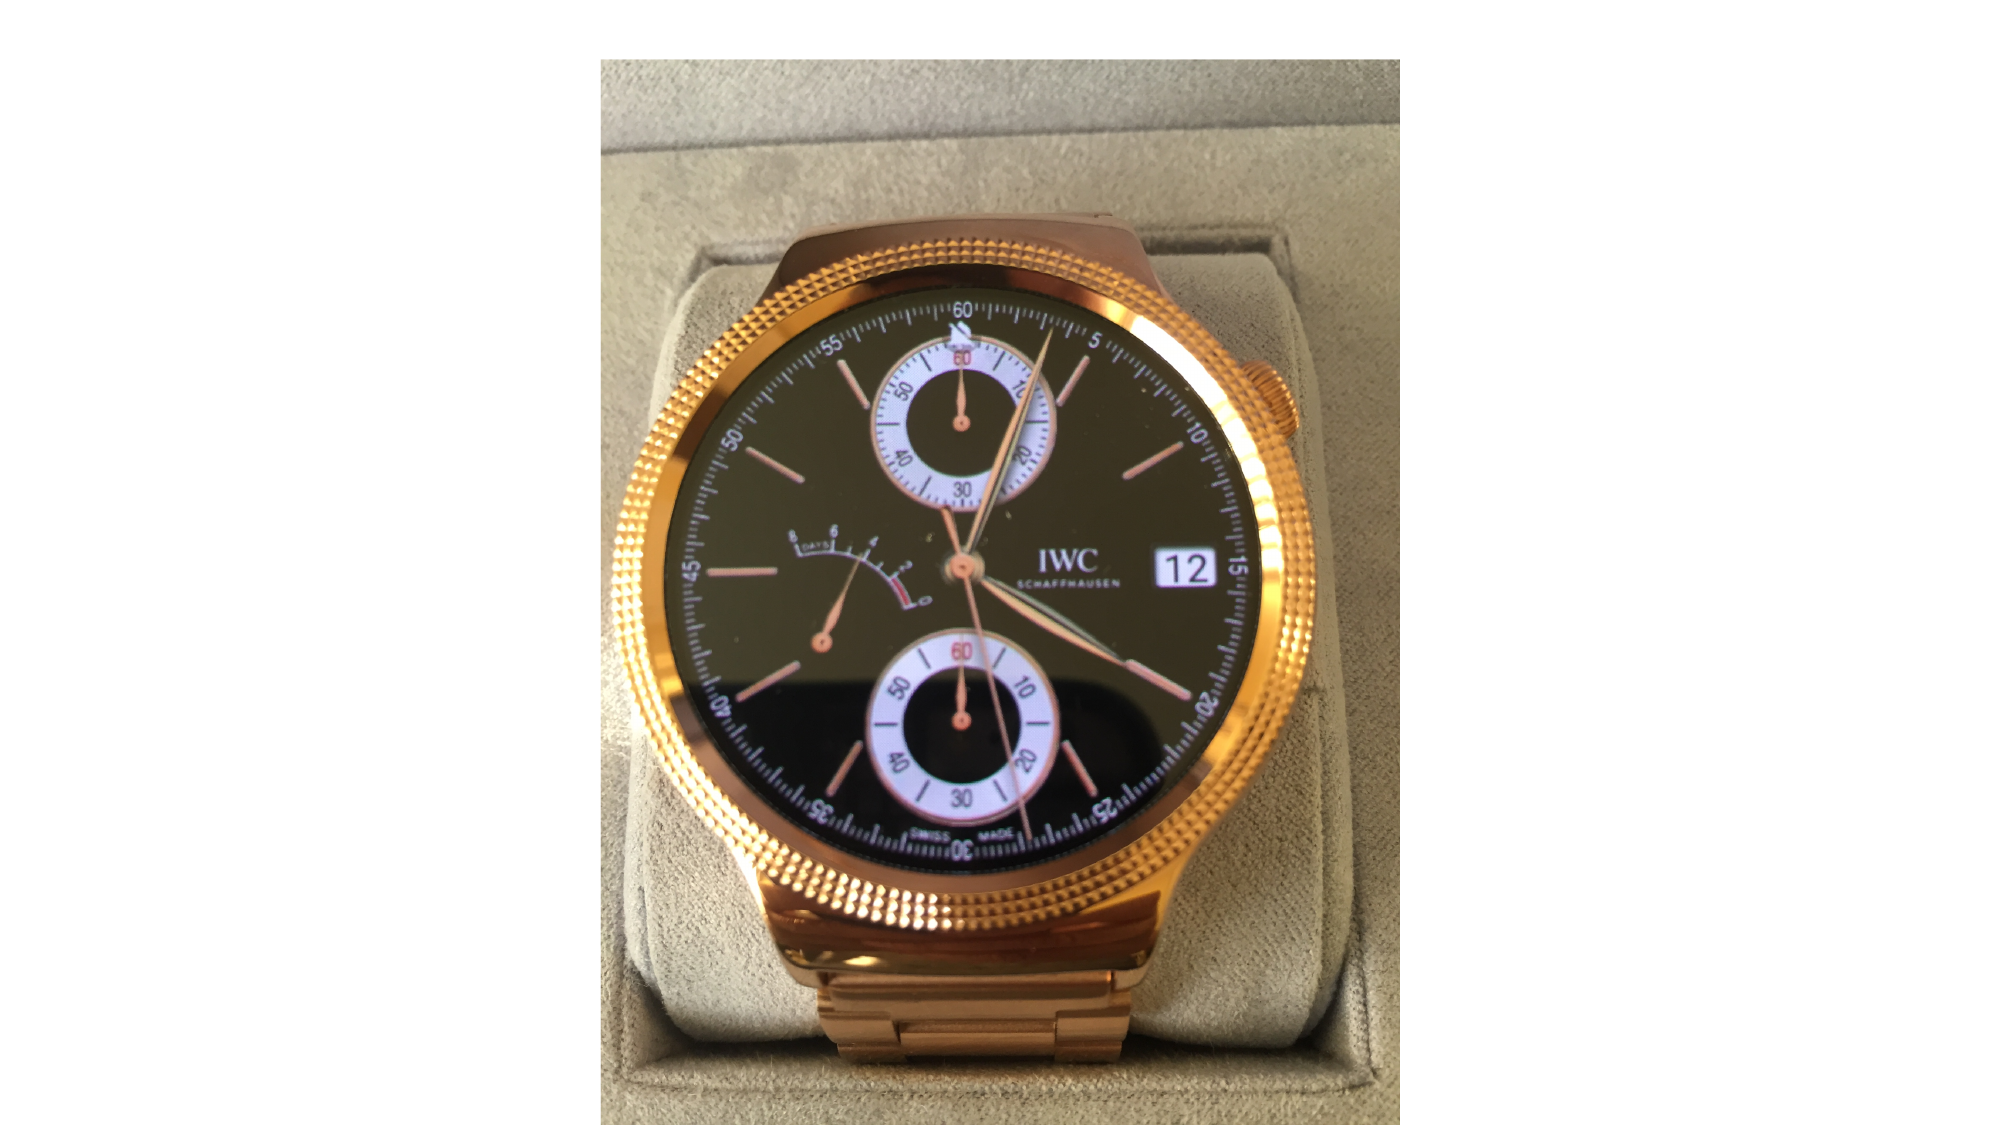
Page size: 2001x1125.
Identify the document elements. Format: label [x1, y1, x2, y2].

picture [601, 61, 1400, 193]
picture [601, 992, 1400, 1124]
list [467, 193, 1533, 992]
